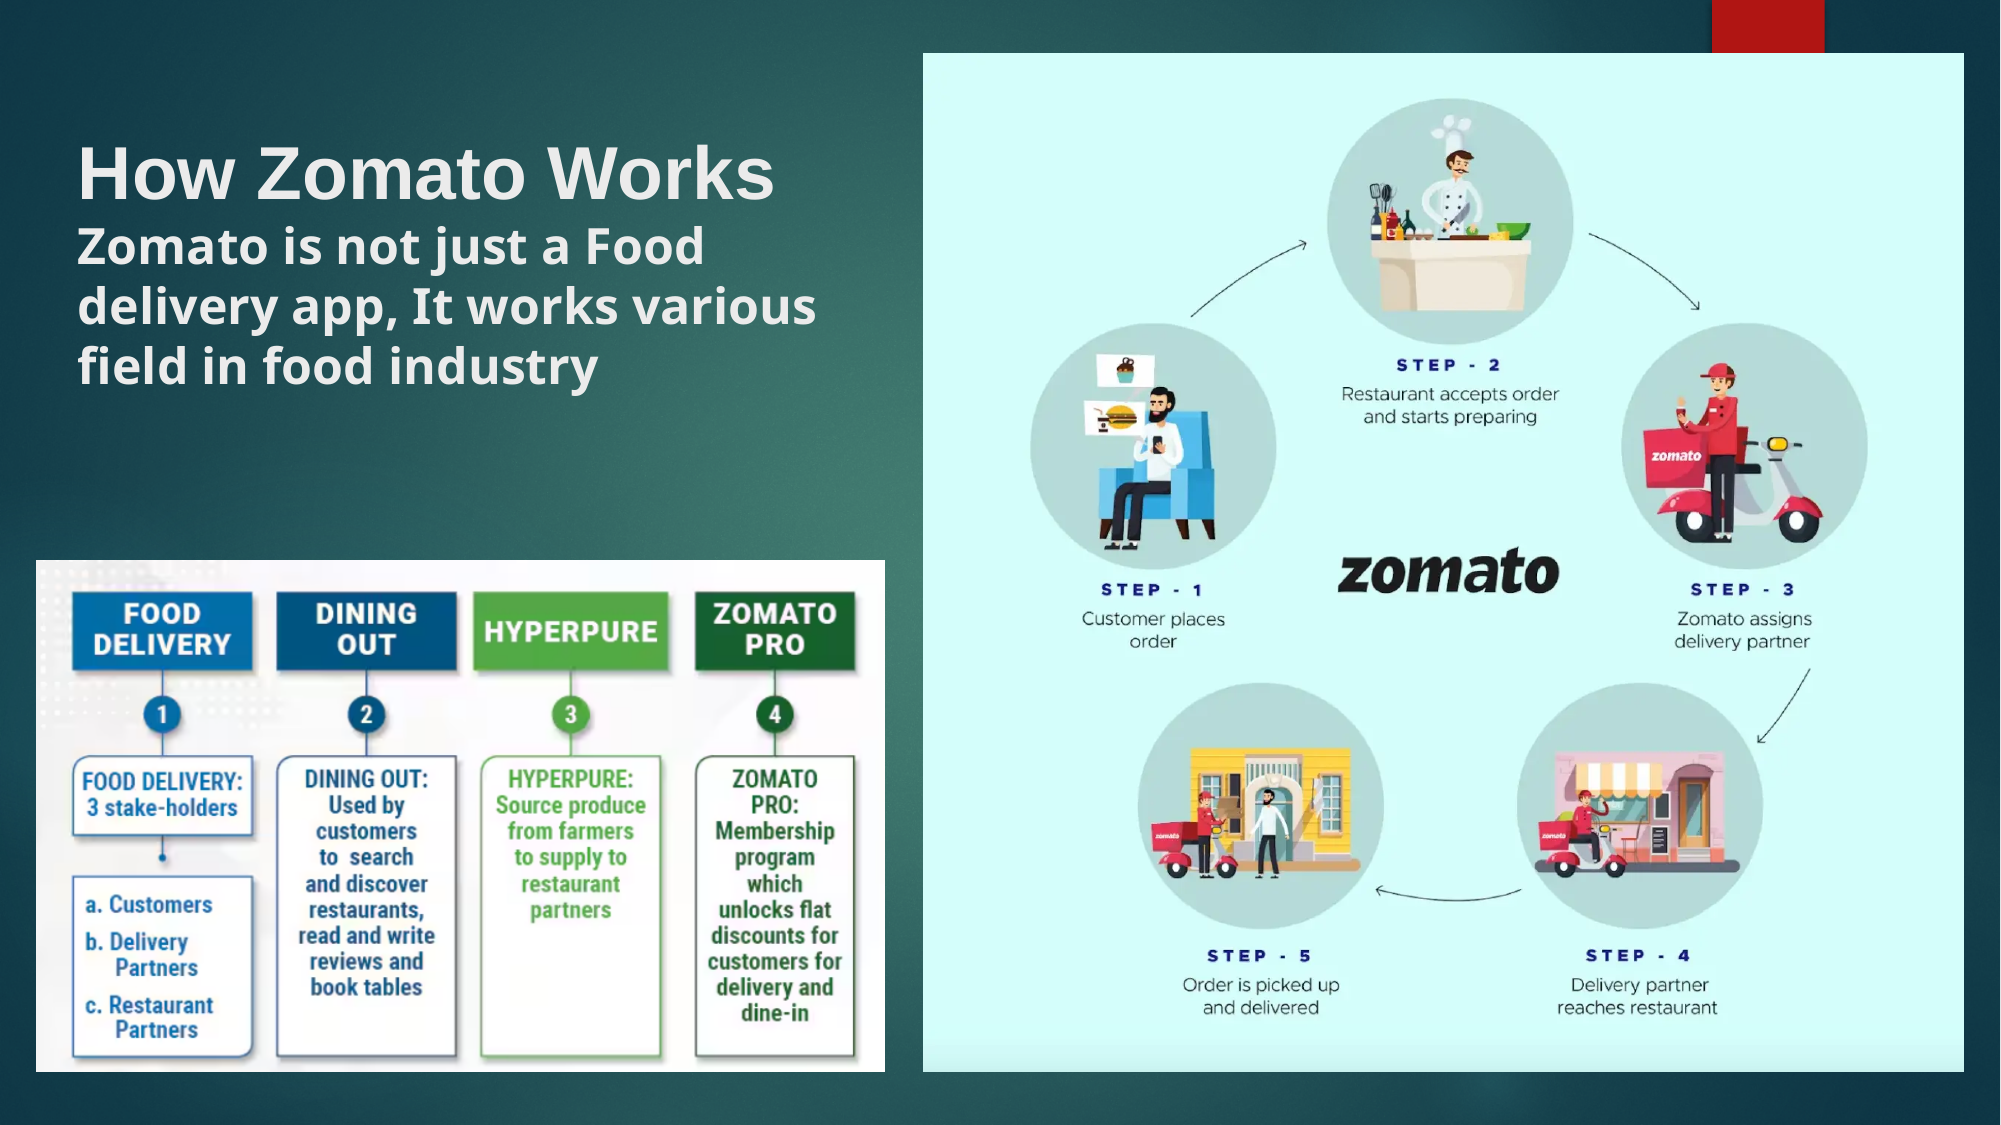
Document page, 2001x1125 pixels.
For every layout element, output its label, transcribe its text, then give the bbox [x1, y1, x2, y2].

picture [0, 437, 885, 1125]
title How Zomato Works Zomato is not just a Food delivery app, It works various field in food industry [62, 117, 859, 502]
picture [923, 0, 1964, 1125]
